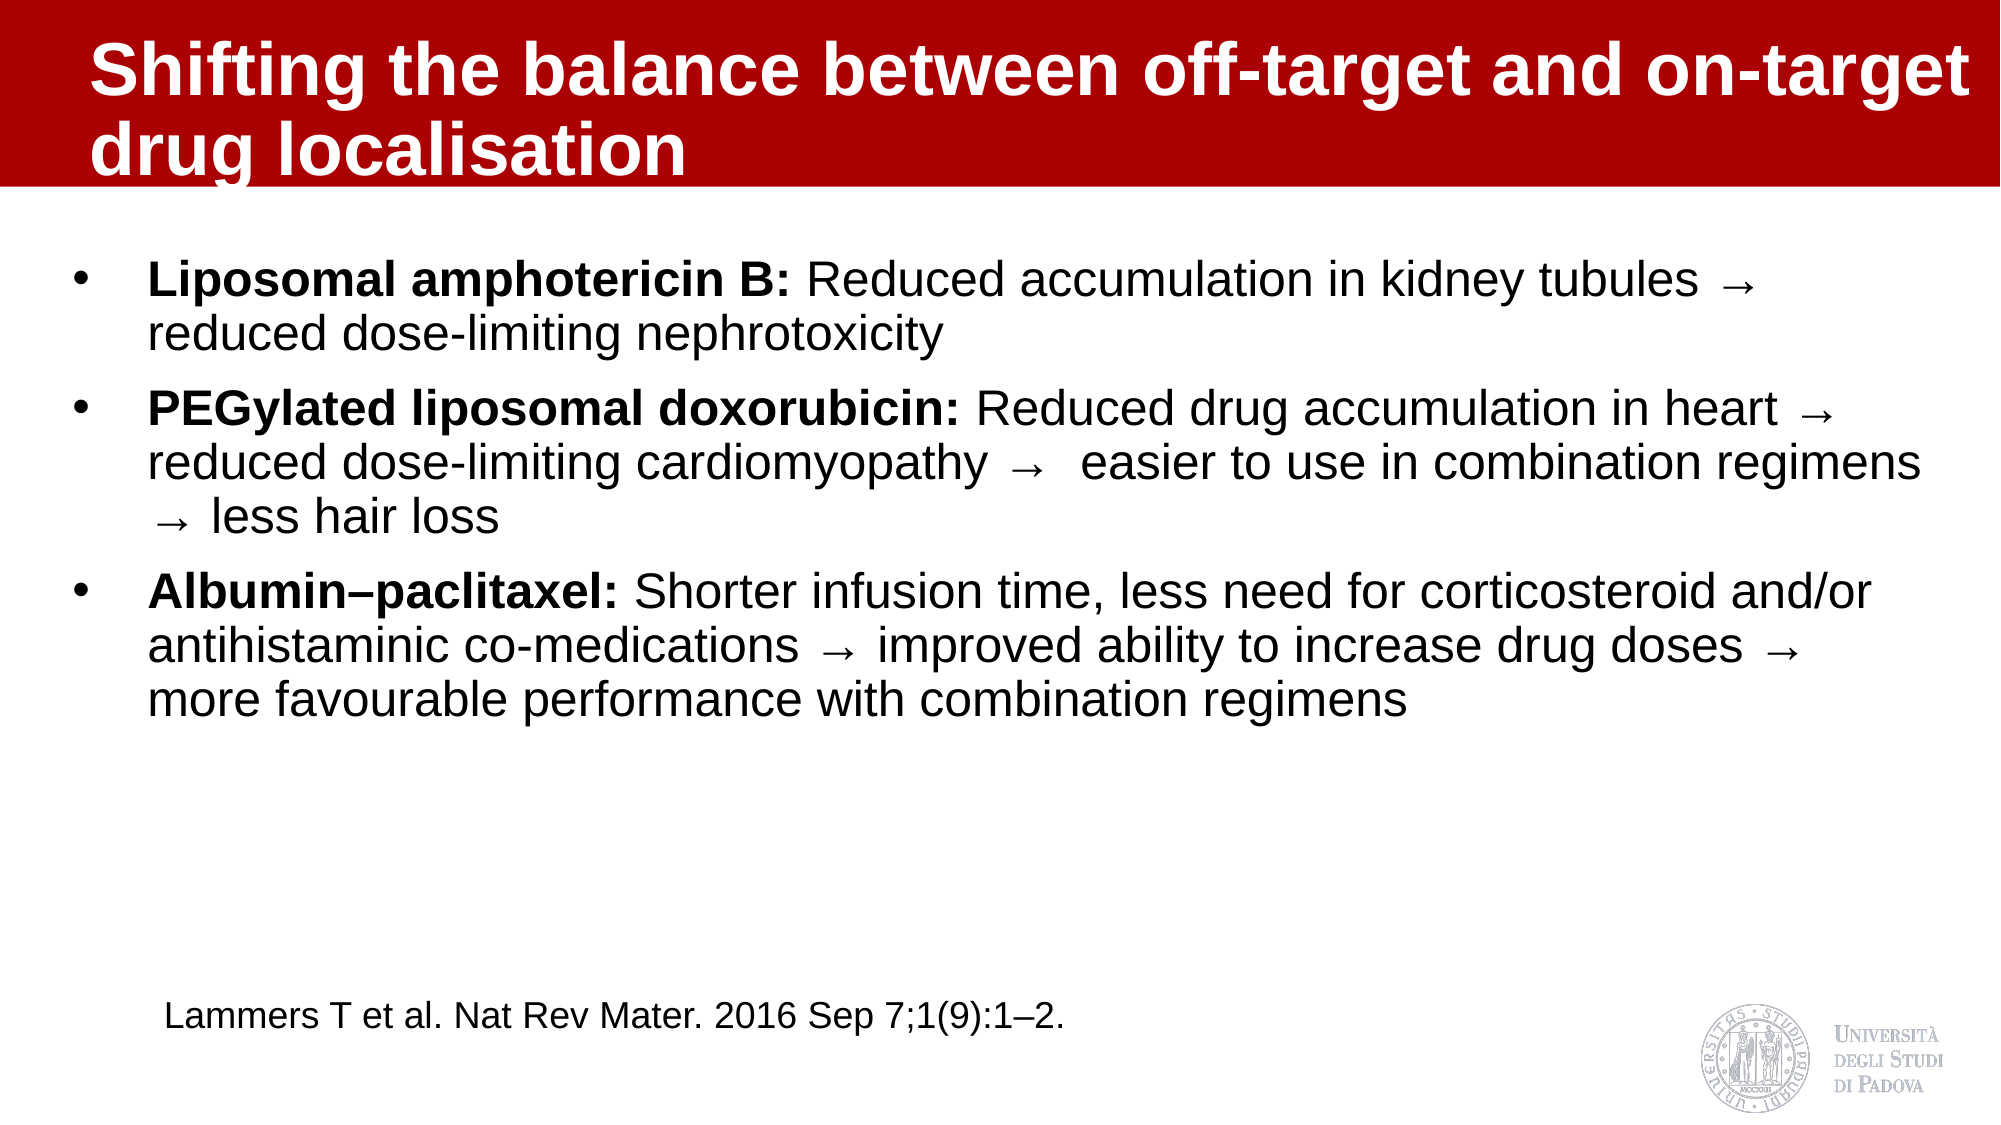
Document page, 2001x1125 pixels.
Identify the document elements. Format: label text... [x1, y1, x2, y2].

text_box Lammers T et al. Nat Rev Mater. 2016 Sep 7;1(9):1–2. [148, 983, 1261, 1044]
list Liposomal amphotericin B: Reduced accumulation in kidney tubules → reduced dose-limiting nephrotoxicity PEGylated liposomal doxorubicin: Reduced drug accumulation in heart → reduced dose-limiting cardiomyopathy → easier to use in combination regimens → less hair loss Albumin–paclitaxel: Shorter infusion time, less need for corticosteroid and/or antihistaminic co-medications → improved ability to increase drug doses → more favourable performance with combination regimens [57, 245, 1943, 880]
title Shifting the balance between off-target and on-target drug localisation [74, 13, 2000, 209]
